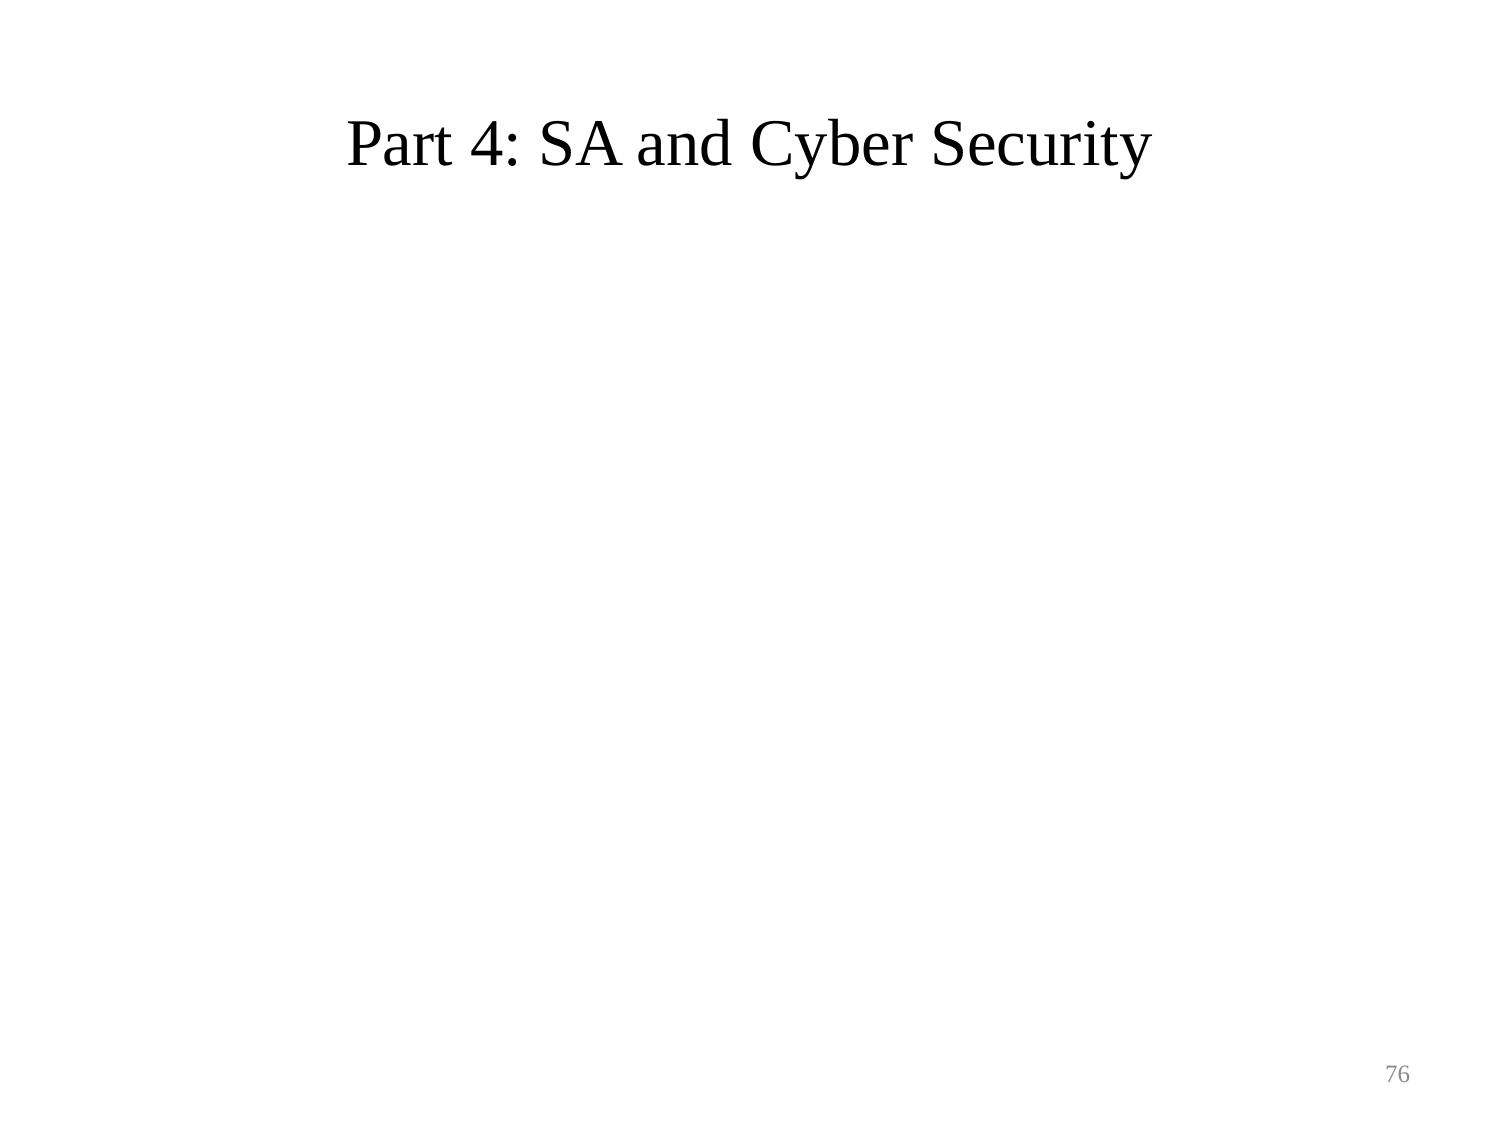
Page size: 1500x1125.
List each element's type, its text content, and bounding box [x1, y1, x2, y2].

title Part 4: SA and Cyber Security [75, 45, 1425, 233]
slide_number 76 [1074, 1042, 1425, 1103]
